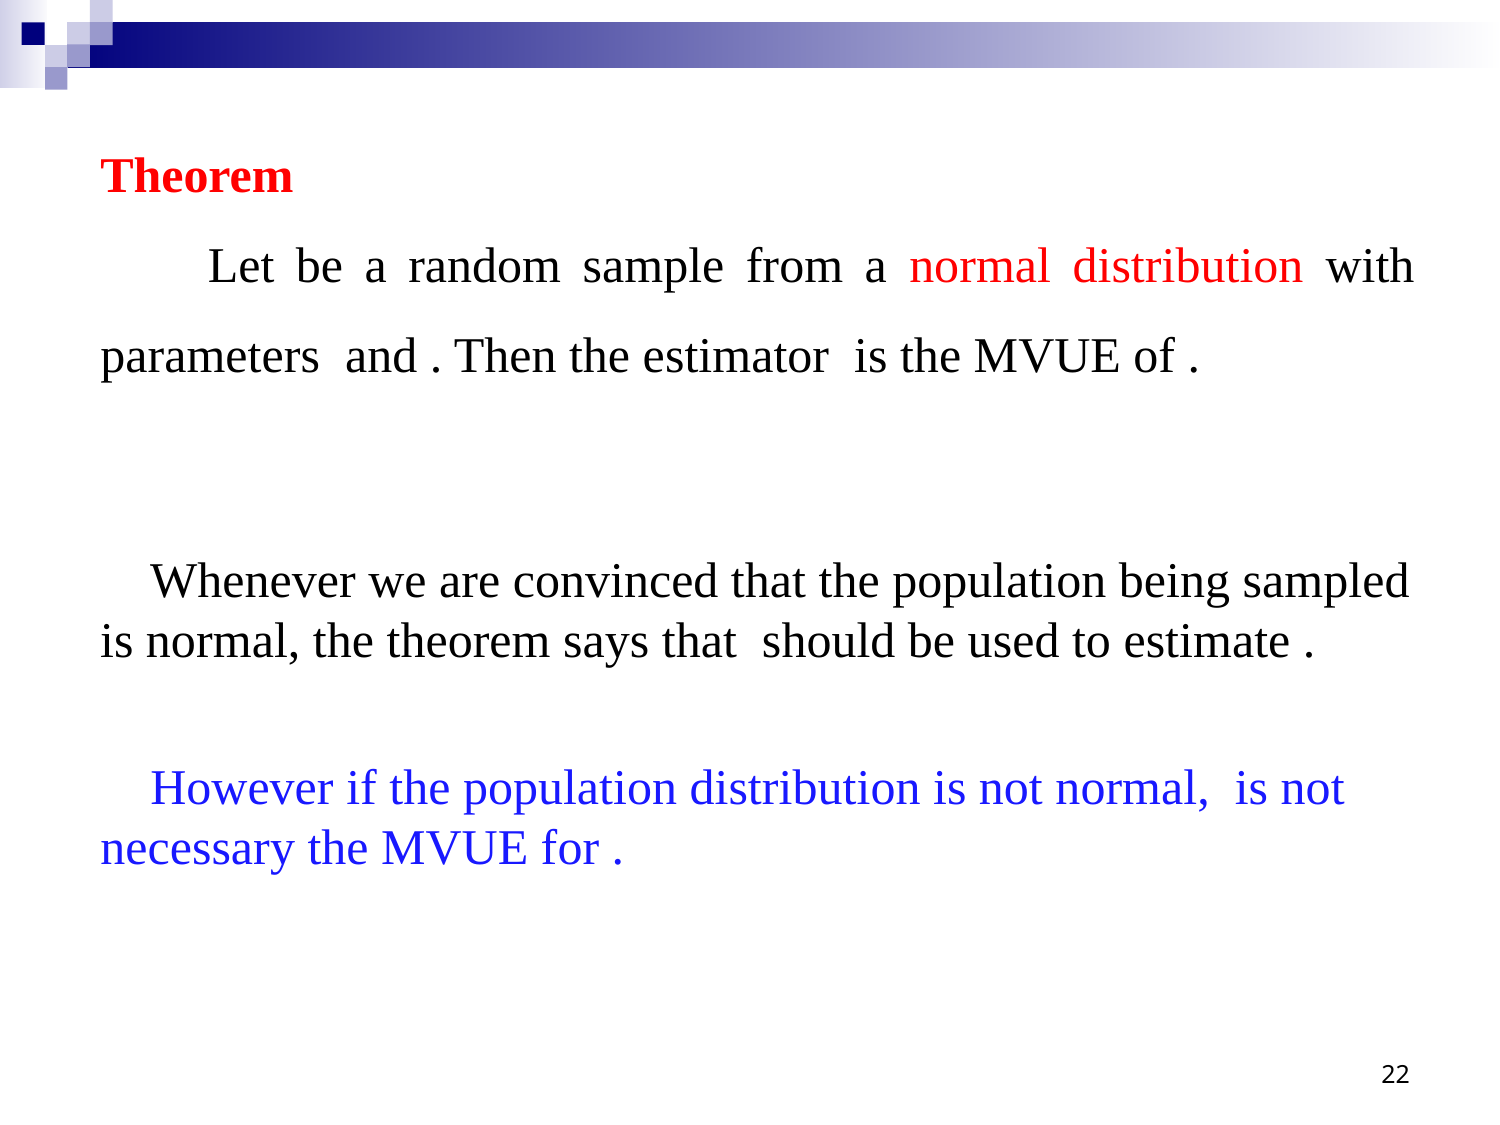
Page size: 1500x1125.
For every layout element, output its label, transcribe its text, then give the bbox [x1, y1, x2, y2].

slide_number 22 [1074, 1024, 1426, 1101]
